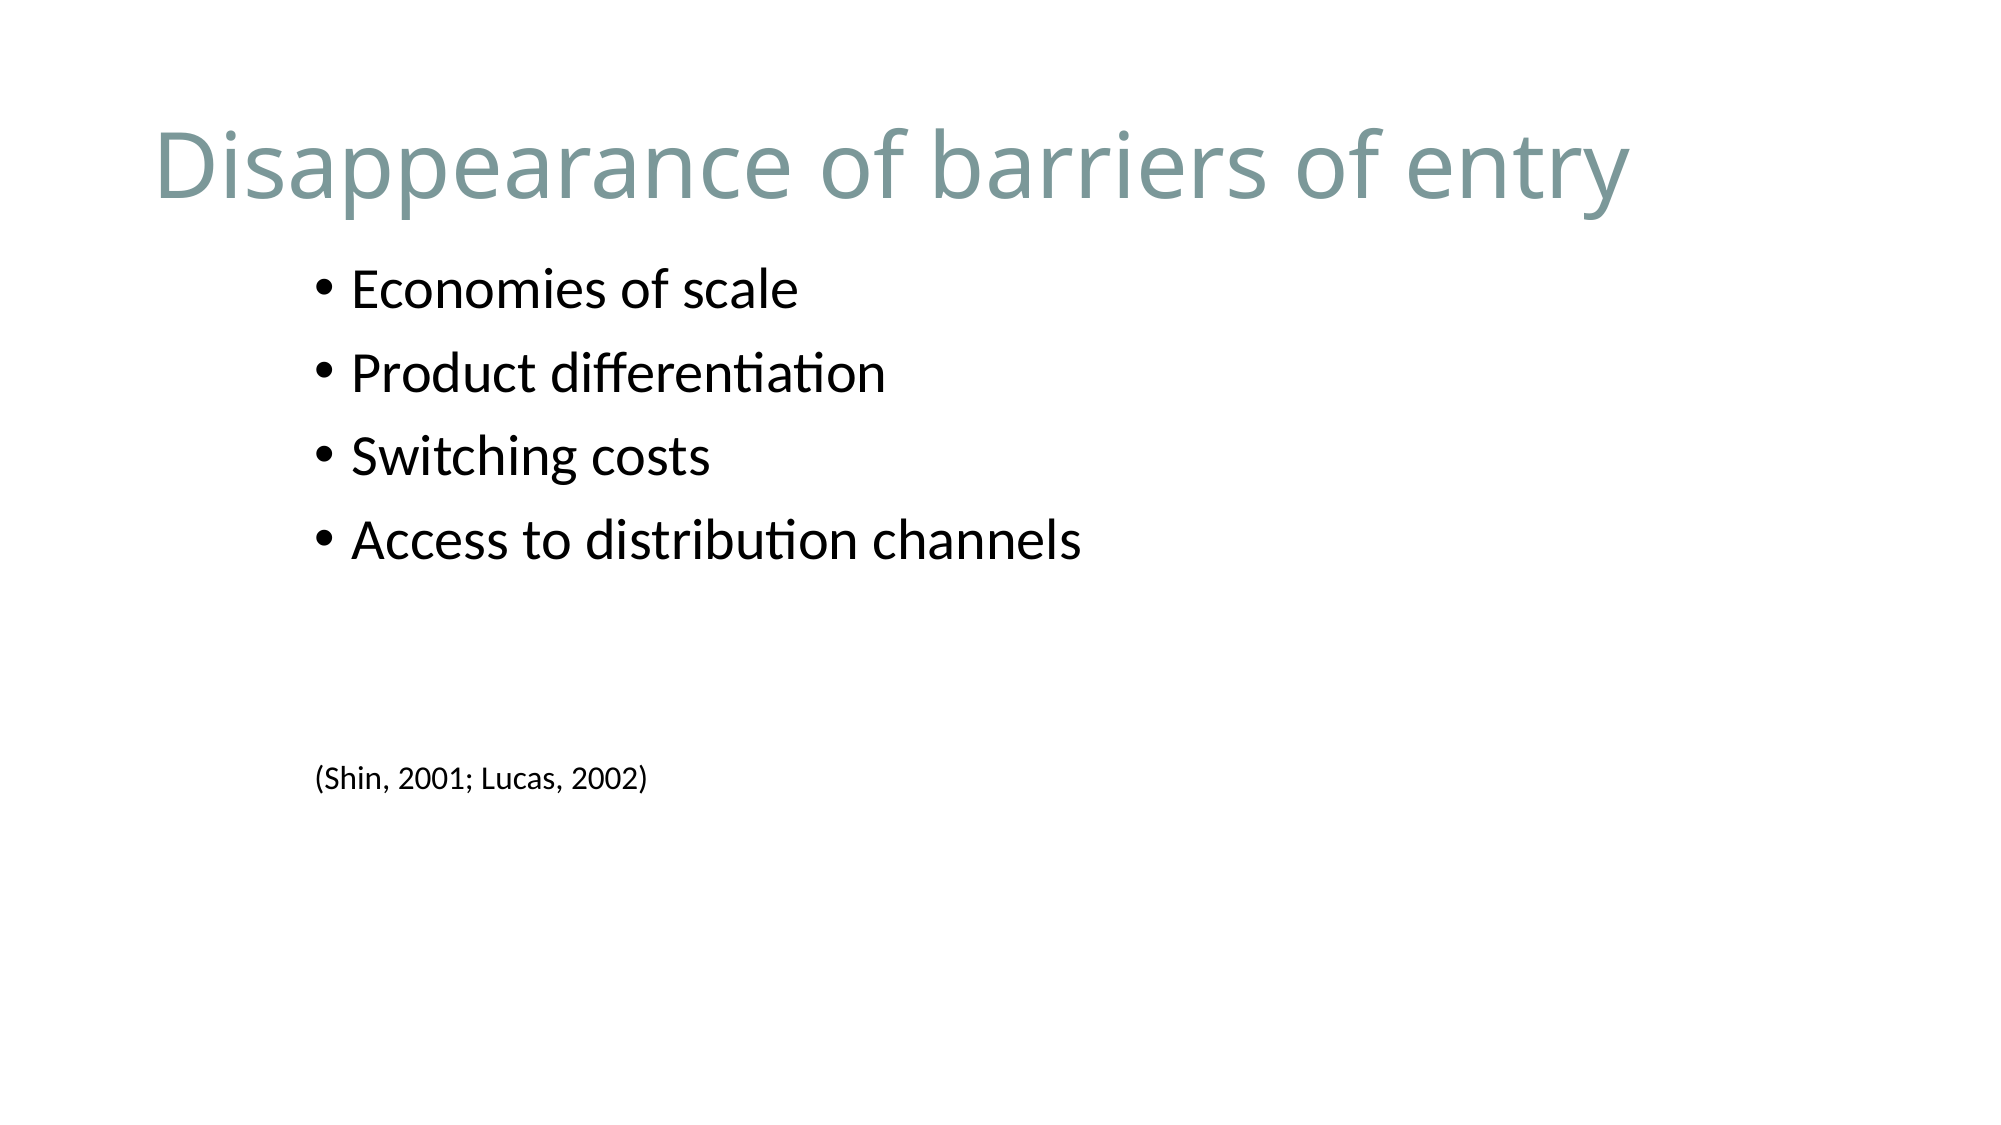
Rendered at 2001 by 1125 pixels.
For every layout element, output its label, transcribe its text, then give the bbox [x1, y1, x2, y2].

title Disappearance of barriers of entry [137, 59, 1863, 278]
list Economies of scale Product differentiation Switching costs Access to distribution channels (Shin, 2001; Lucas, 2002) [299, 250, 1695, 1001]
